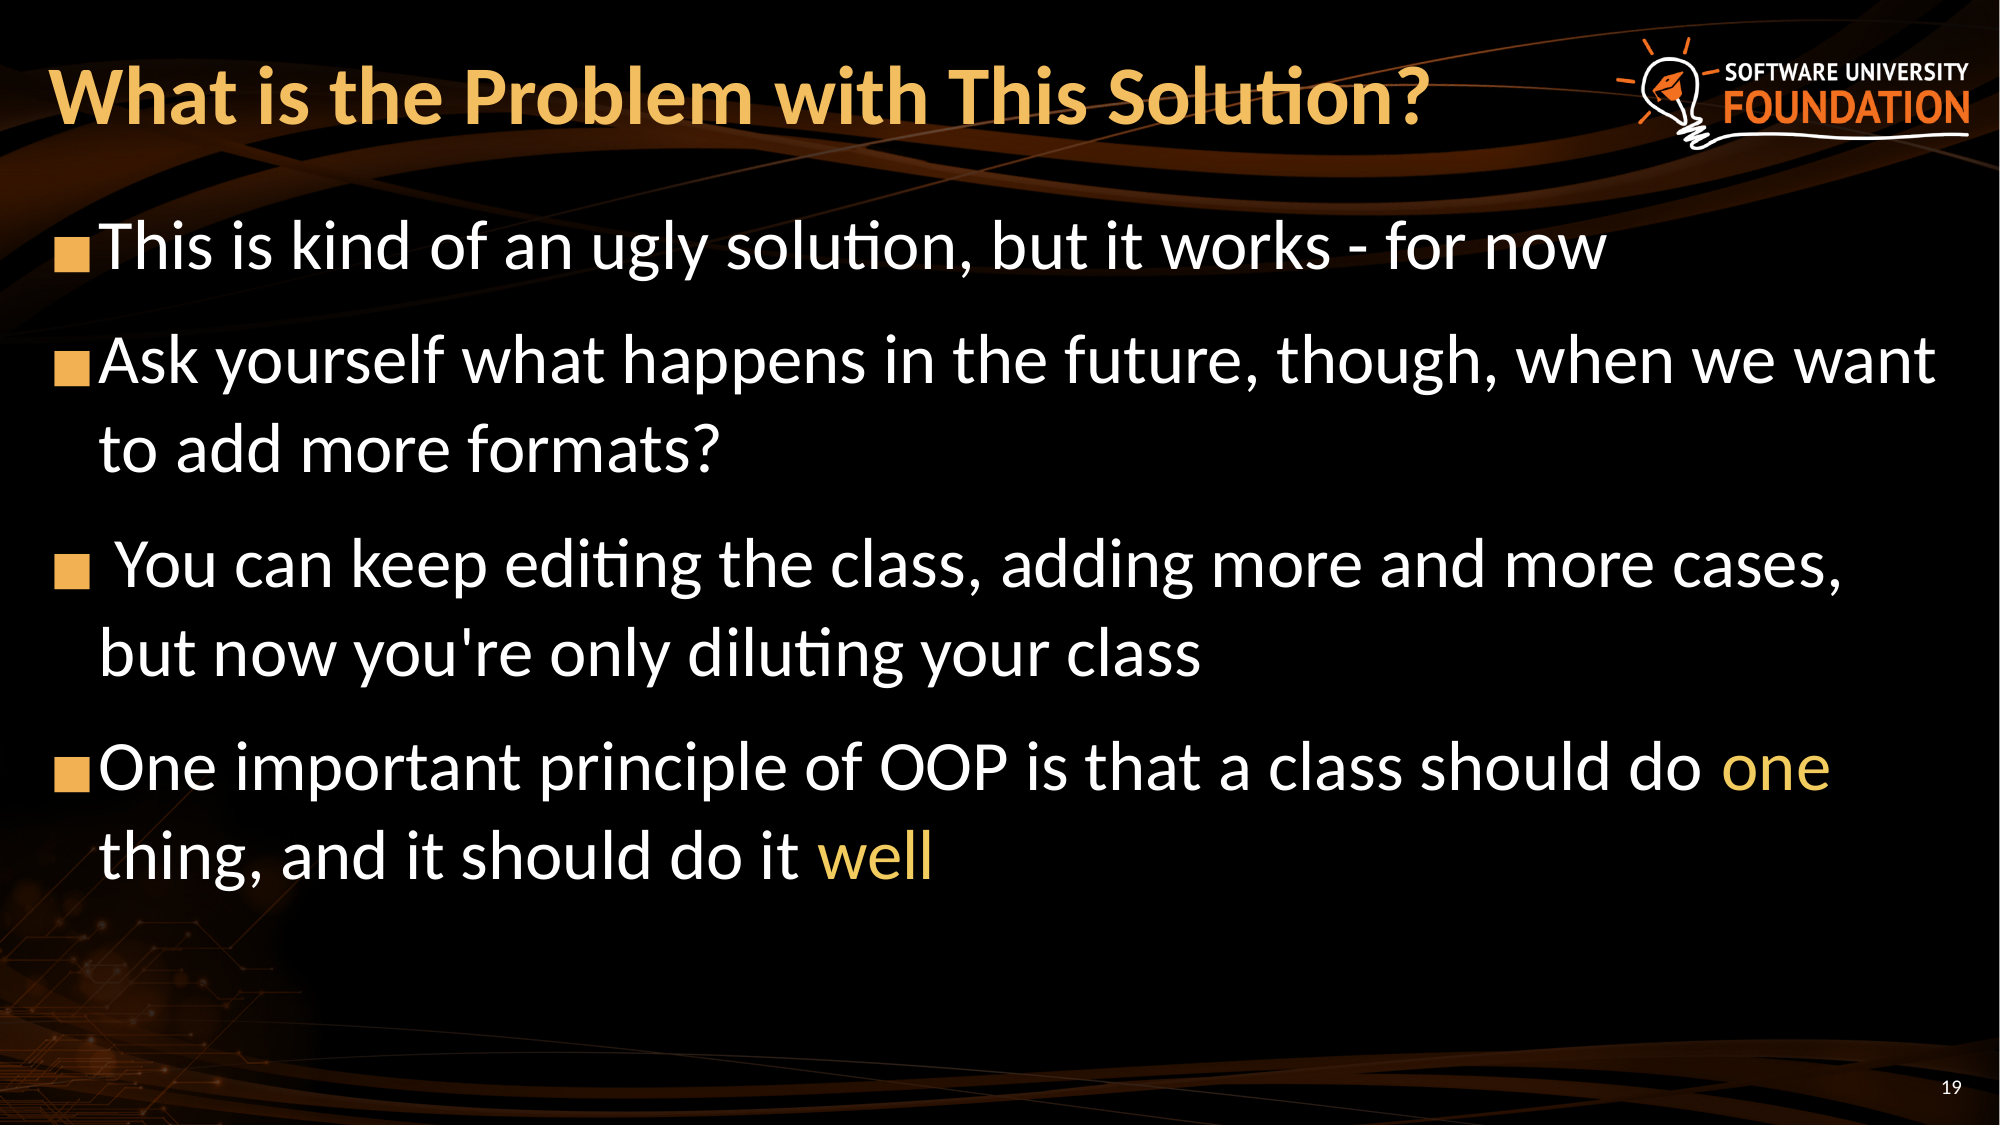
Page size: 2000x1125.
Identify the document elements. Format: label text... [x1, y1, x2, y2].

list This is kind of an ugly solution, but it works - for now Ask yourself what happens in the future, though, when we want to add more formats? You can keep editing the class, adding more and more cases, but now you're only diluting your class One important principle of OOP is that a class should do one thing, and it should do it well [31, 188, 1968, 1103]
title What is the Problem with This Solution? [30, 6, 1602, 189]
picture [0, 0, 2000, 1125]
